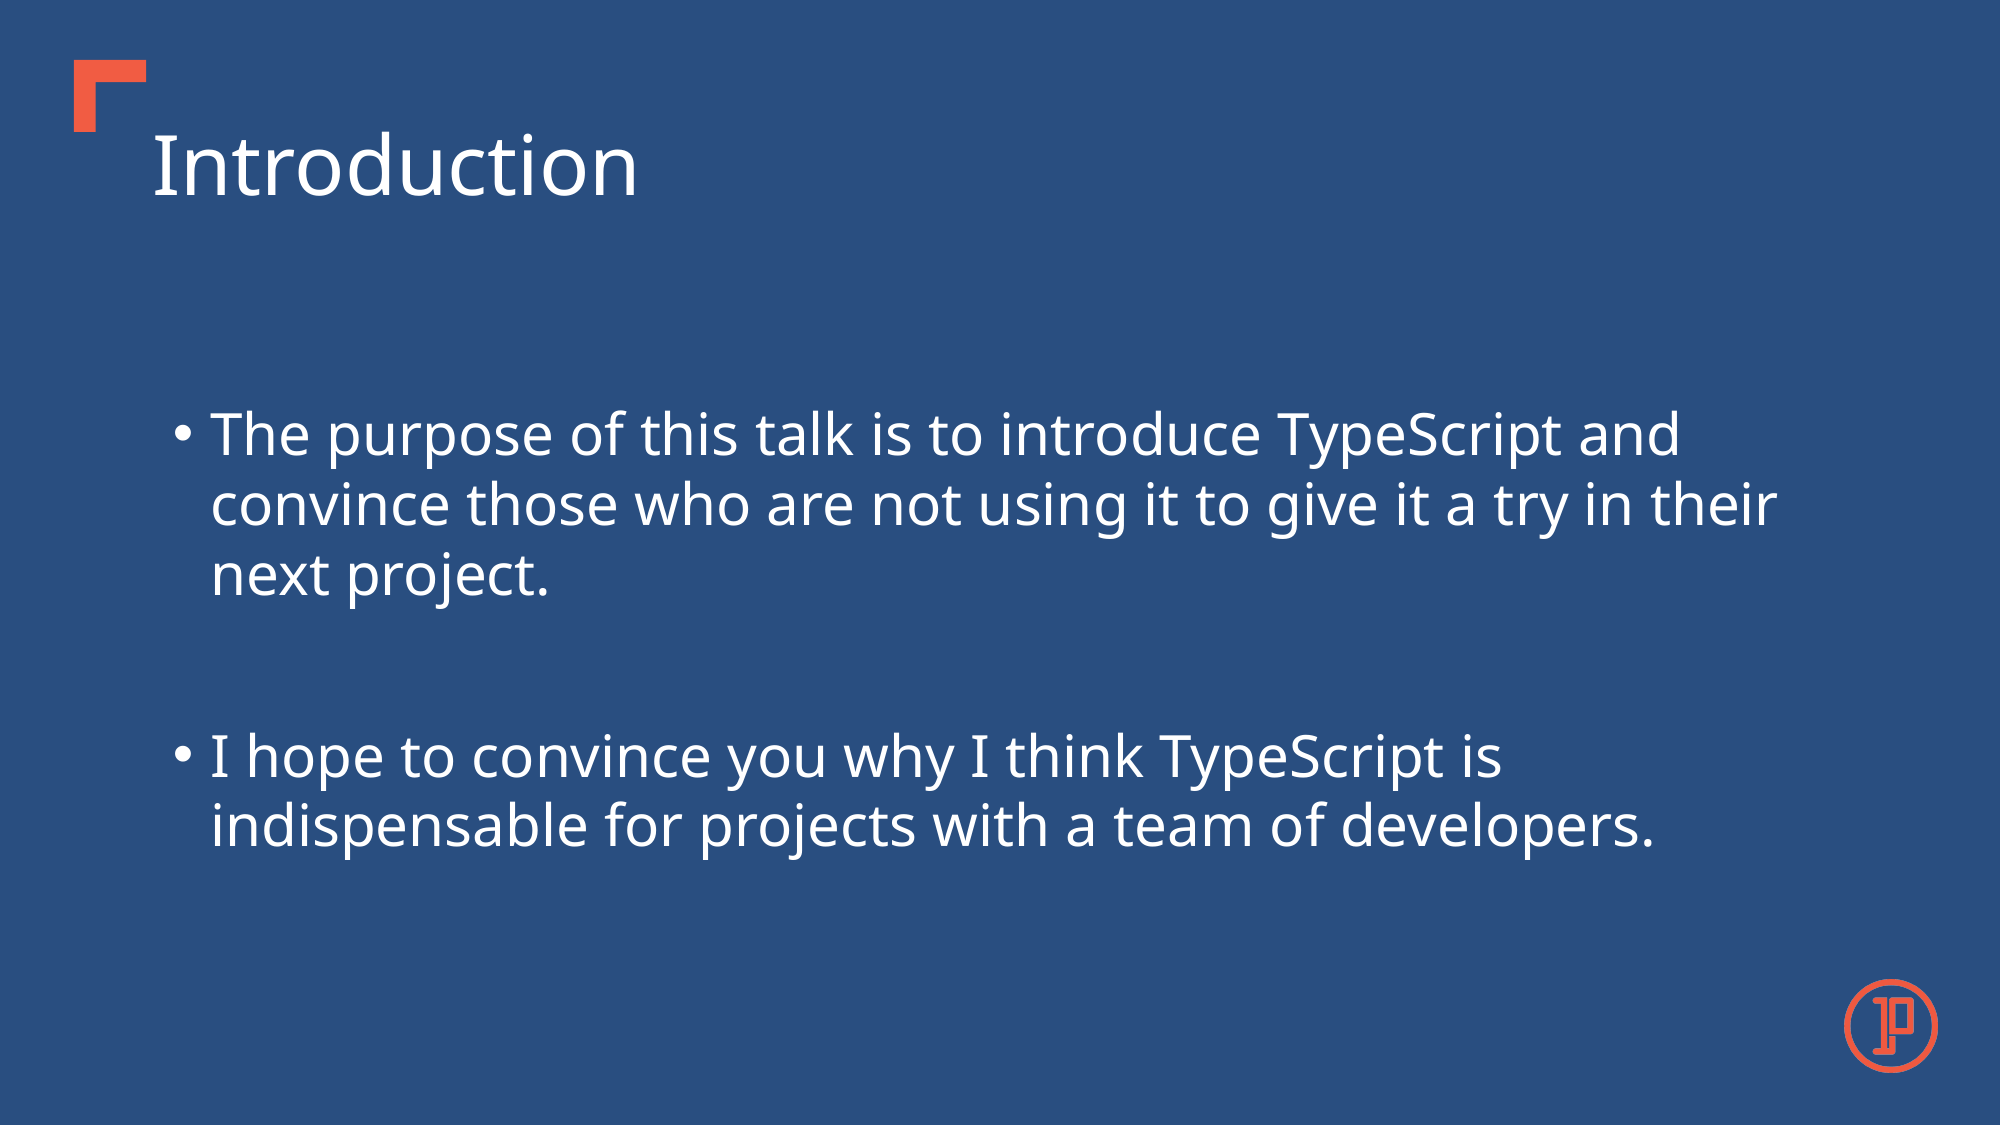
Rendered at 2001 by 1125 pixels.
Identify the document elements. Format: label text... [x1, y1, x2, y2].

text_box The purpose of this talk is to introduce TypeScript and convince those who are not using it to give it a try in their next project. I hope to convince you why I think TypeScript is indispensable for projects with a team of developers. [157, 299, 1863, 1014]
title Introduction [137, 59, 1863, 278]
picture [1844, 979, 1938, 1073]
